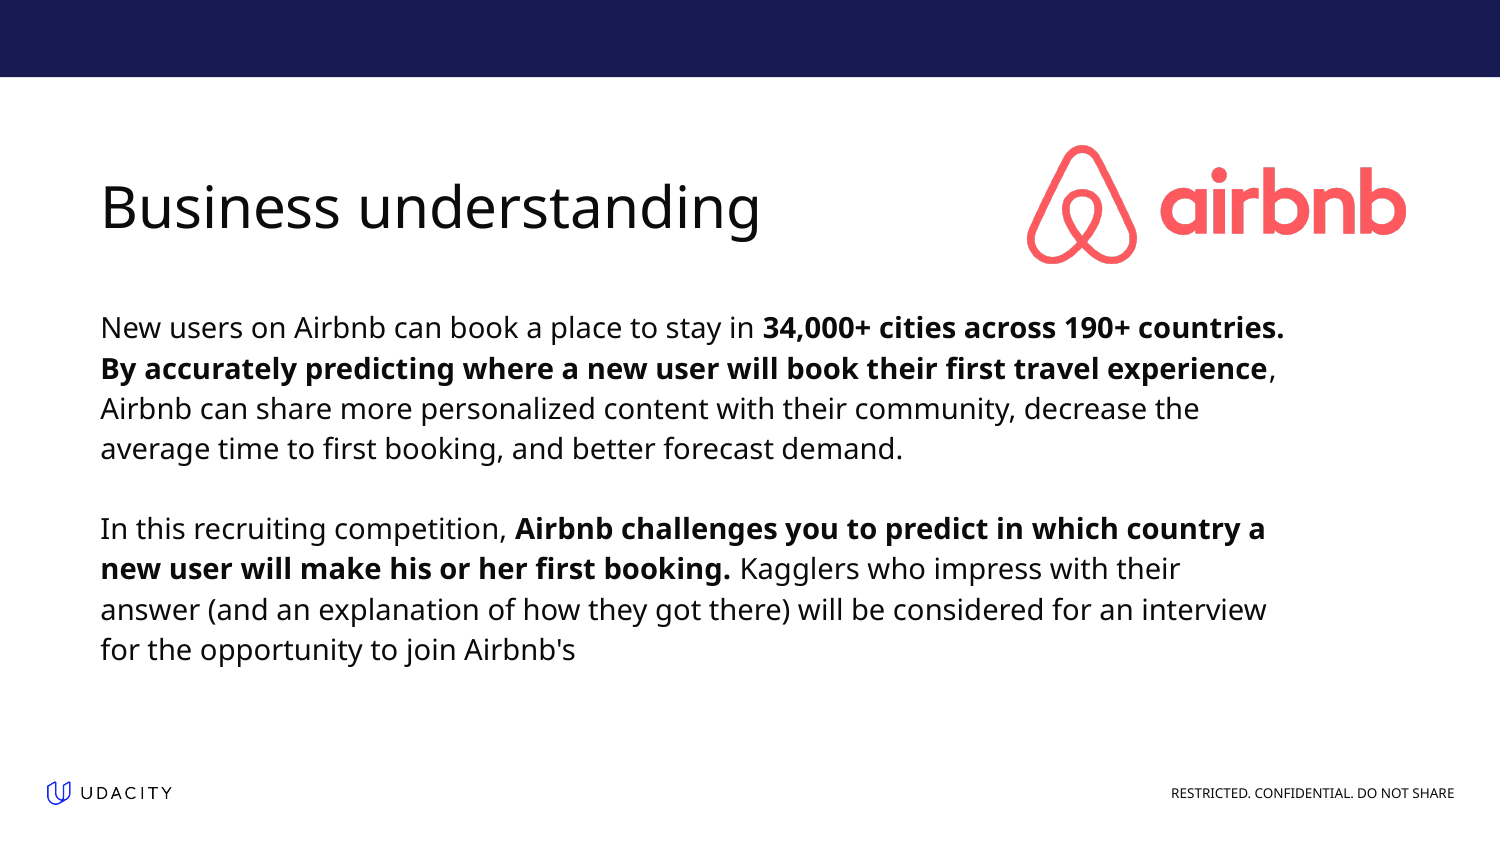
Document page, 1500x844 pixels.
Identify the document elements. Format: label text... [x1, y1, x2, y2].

picture [1027, 145, 1406, 265]
list New users on Airbnb can book a place to stay in 34,000+ cities across 190+ countries. By accurately predicting where a new user will book their first travel experience, Airbnb can share more personalized content with their community, decrease the average time to first booking, and better forecast demand. In this recruiting competition, Airbnb challenges you to predict in which country a new user will make his or her first booking. Kagglers who impress with their answer (and an explanation of how they got there) will be considered for an interview for the opportunity to join Airbnb's [100, 304, 1288, 725]
picture [47, 781, 172, 805]
title Business understanding [100, 145, 1026, 264]
